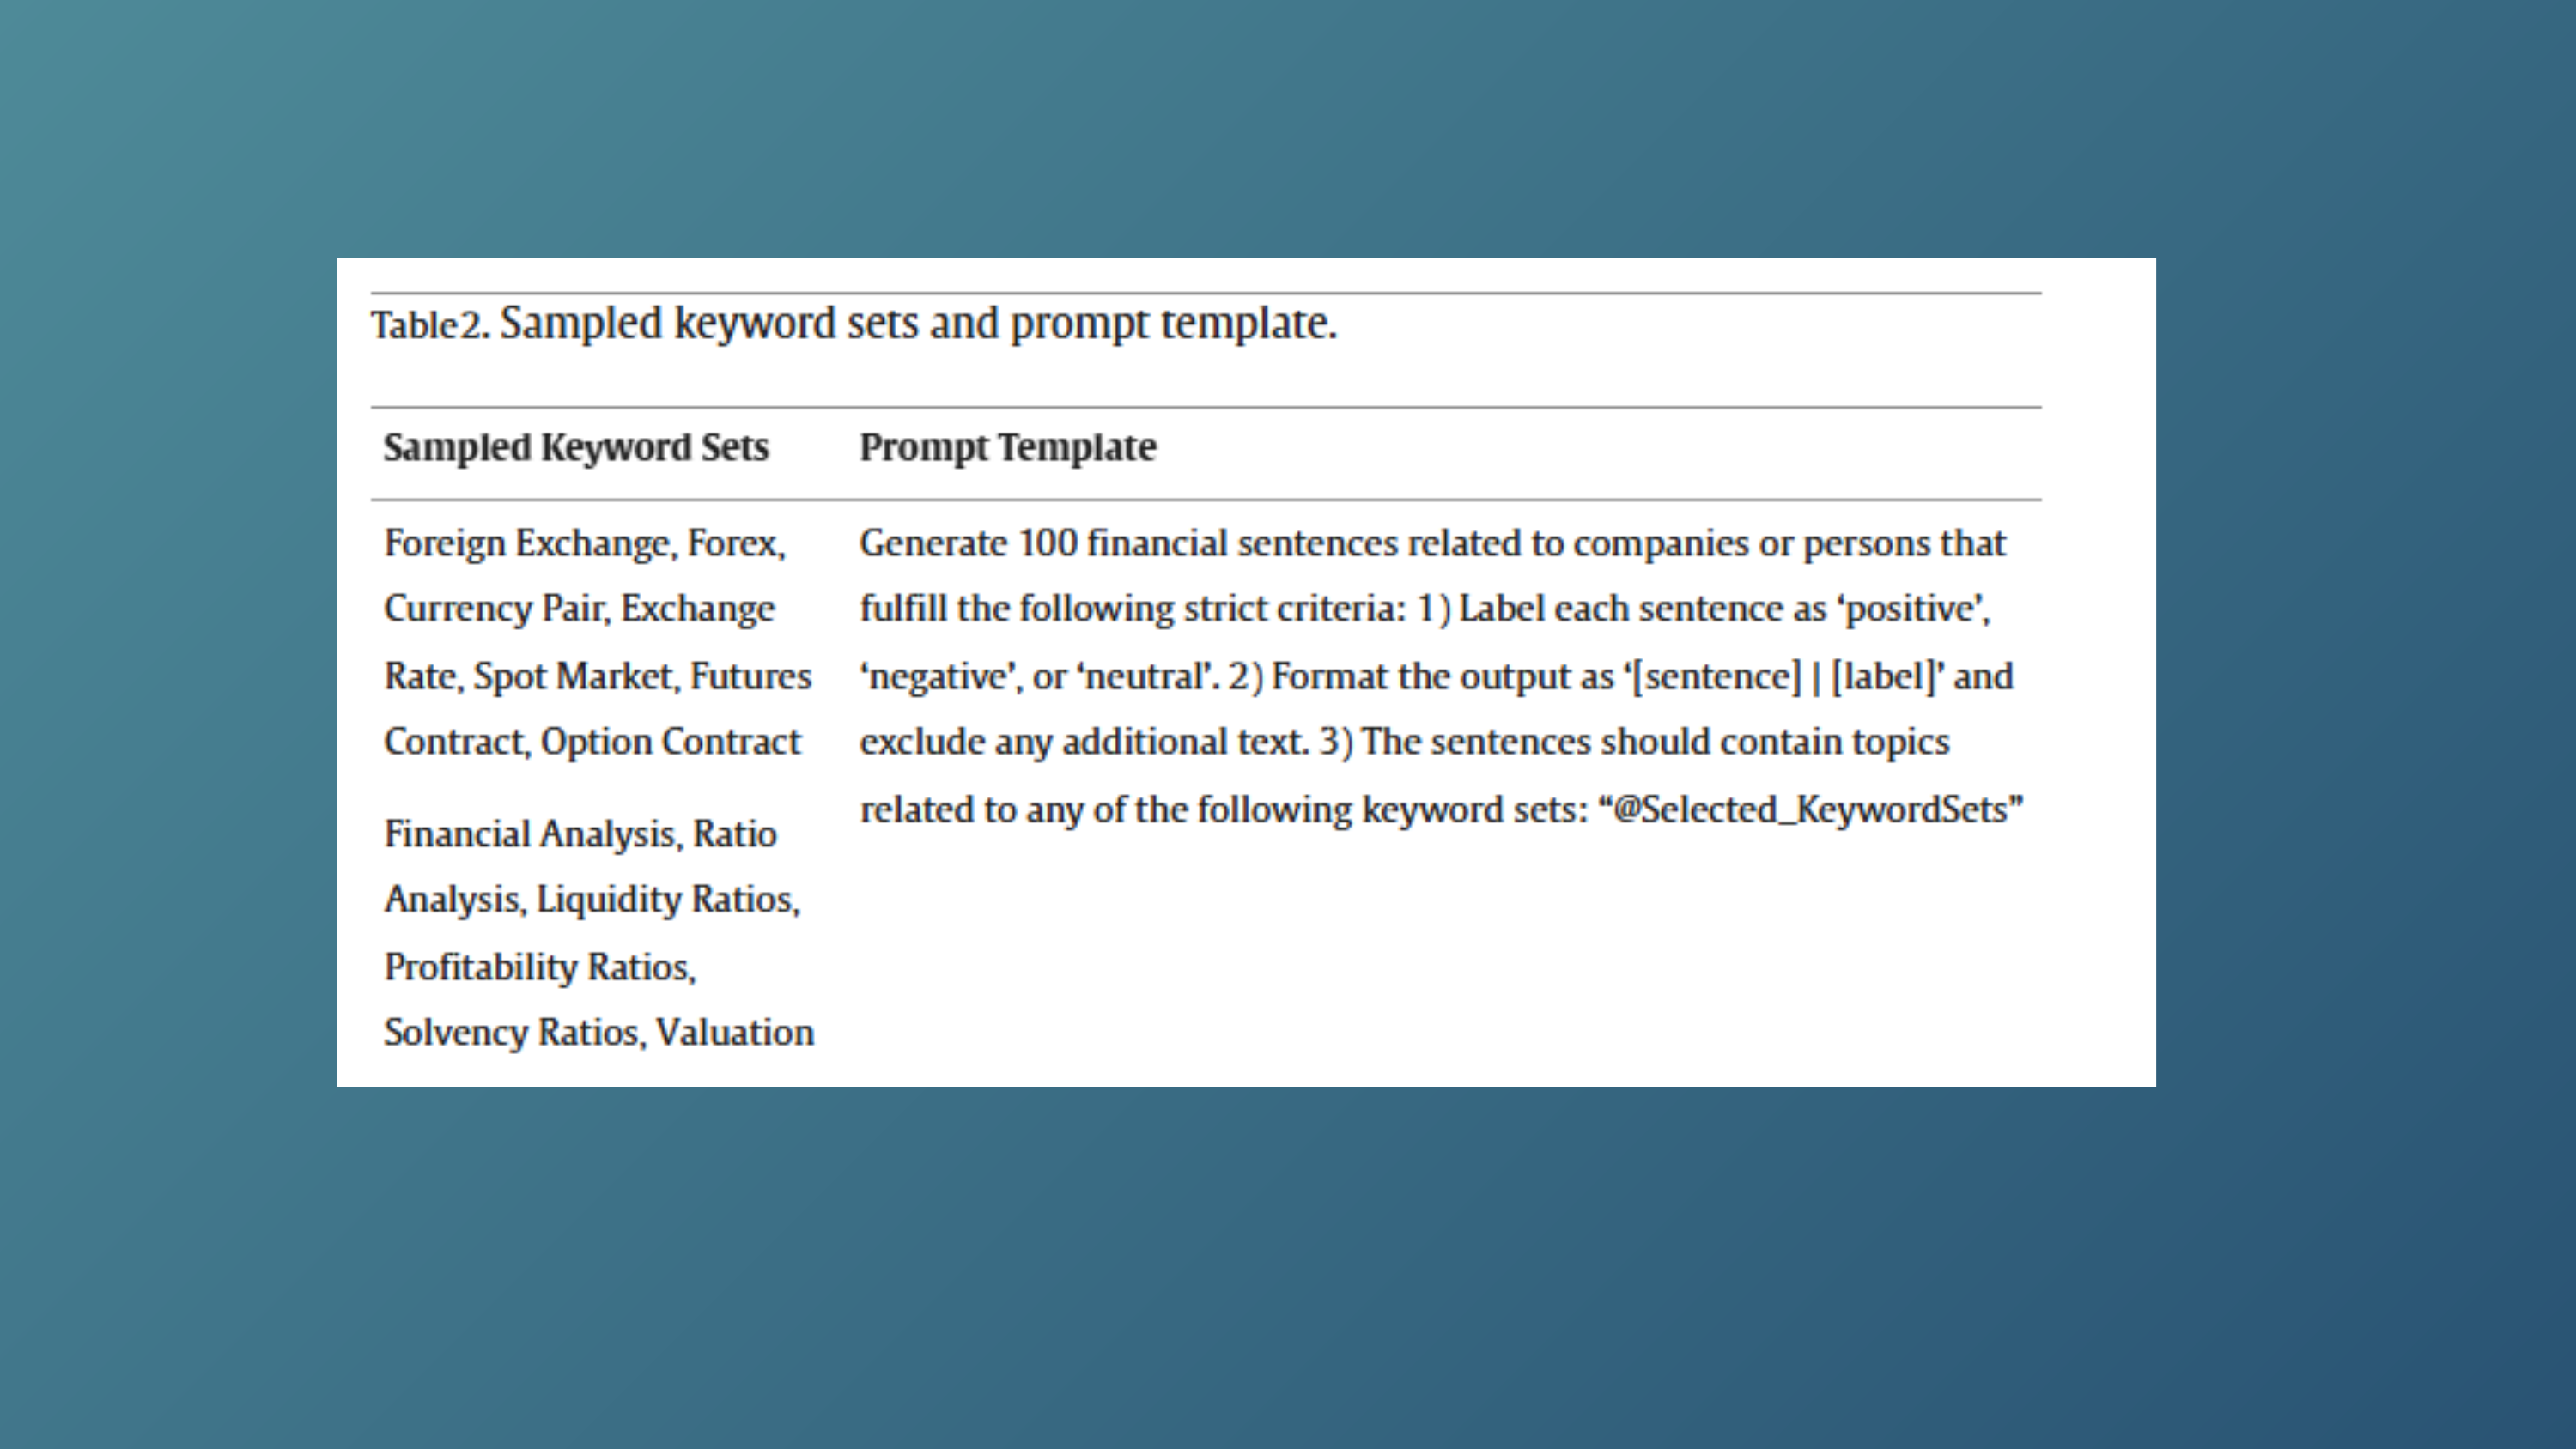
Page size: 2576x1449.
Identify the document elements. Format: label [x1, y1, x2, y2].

text_box [337, 258, 2157, 1087]
